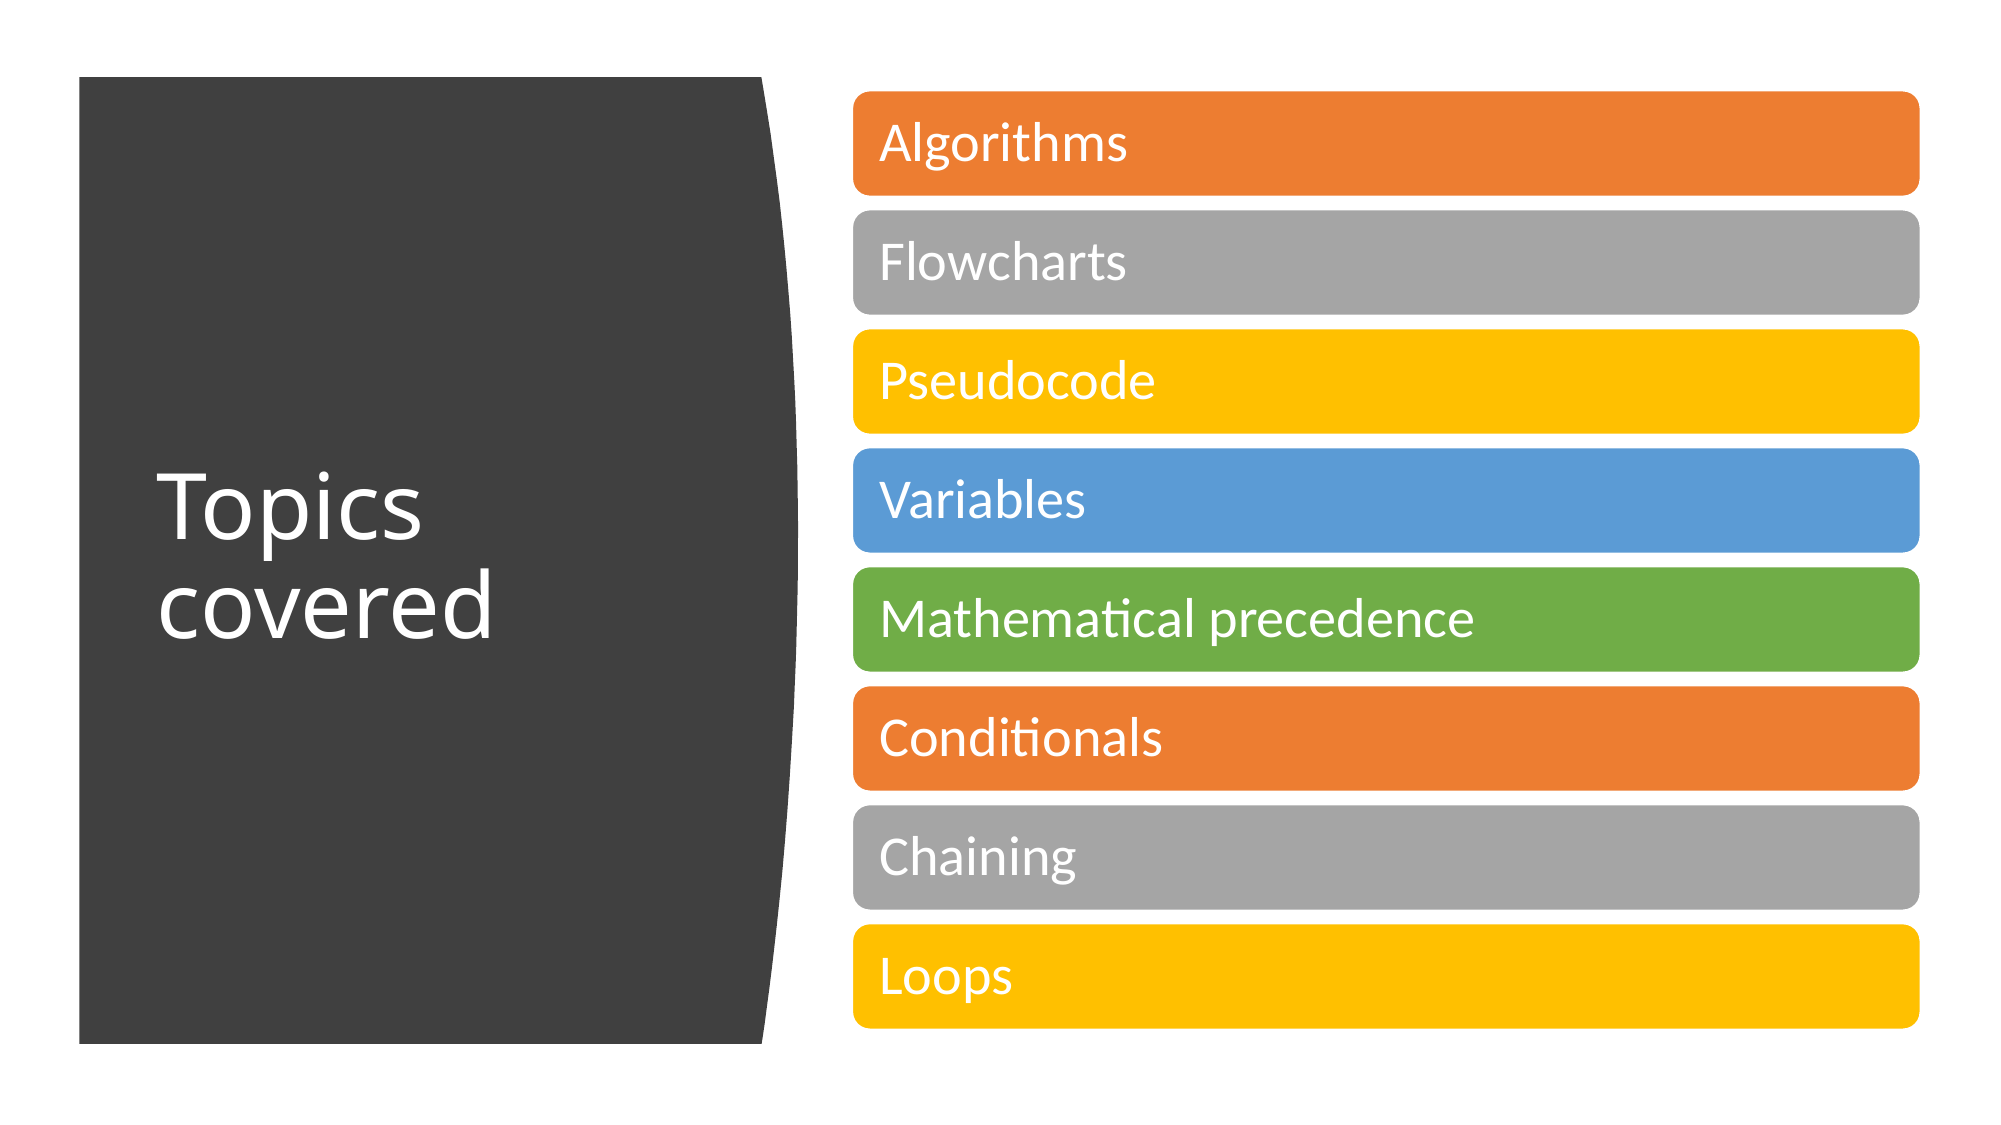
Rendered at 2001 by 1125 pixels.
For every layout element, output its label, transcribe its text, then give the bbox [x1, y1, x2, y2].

text_box [78, 76, 800, 1045]
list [852, 77, 1921, 1043]
title Topics covered [141, 166, 702, 953]
